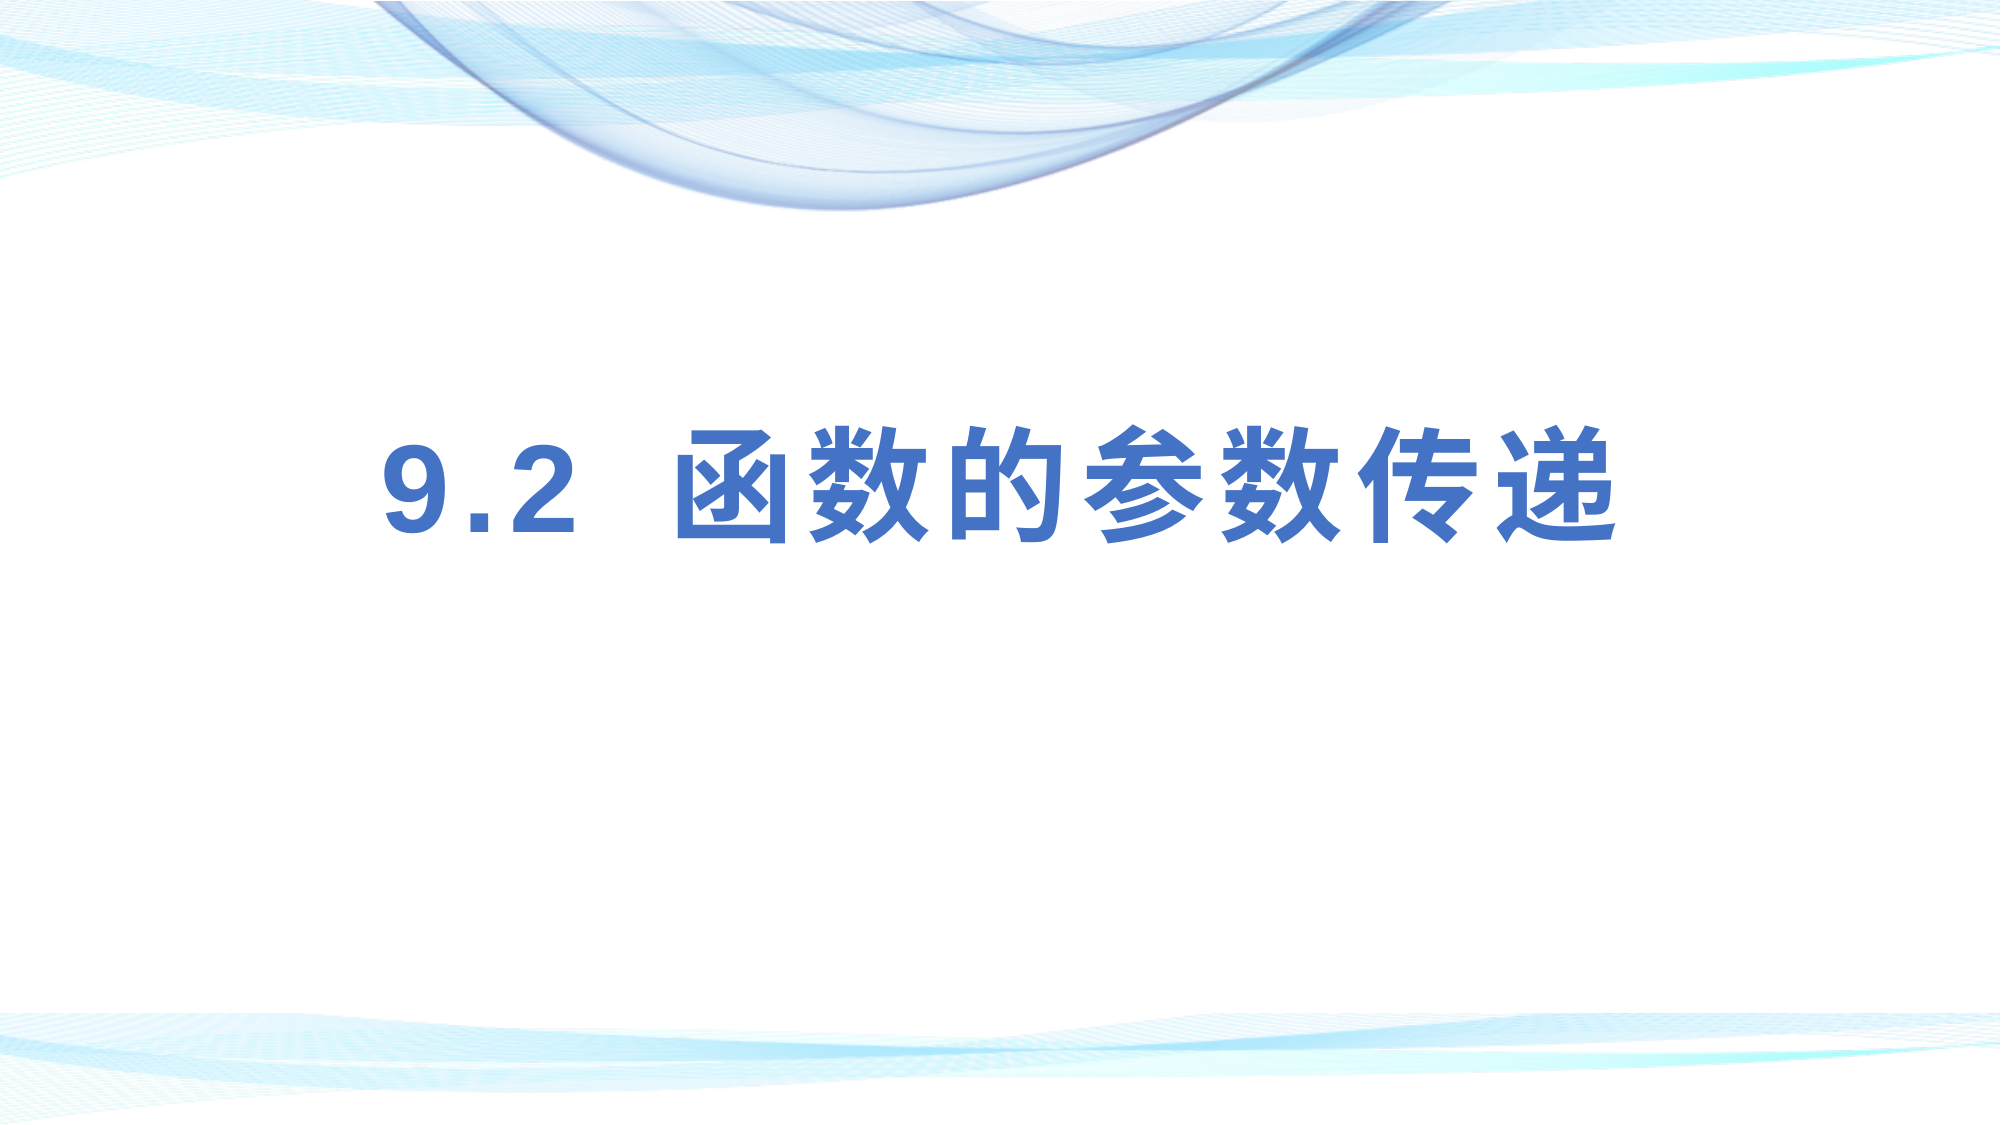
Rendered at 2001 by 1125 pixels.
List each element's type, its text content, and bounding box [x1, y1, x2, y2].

title 9.2 函数的参数传递 [363, 376, 1637, 565]
text_box [308, 255, 1692, 586]
picture [0, 1013, 2000, 1125]
picture [0, 0, 2000, 336]
